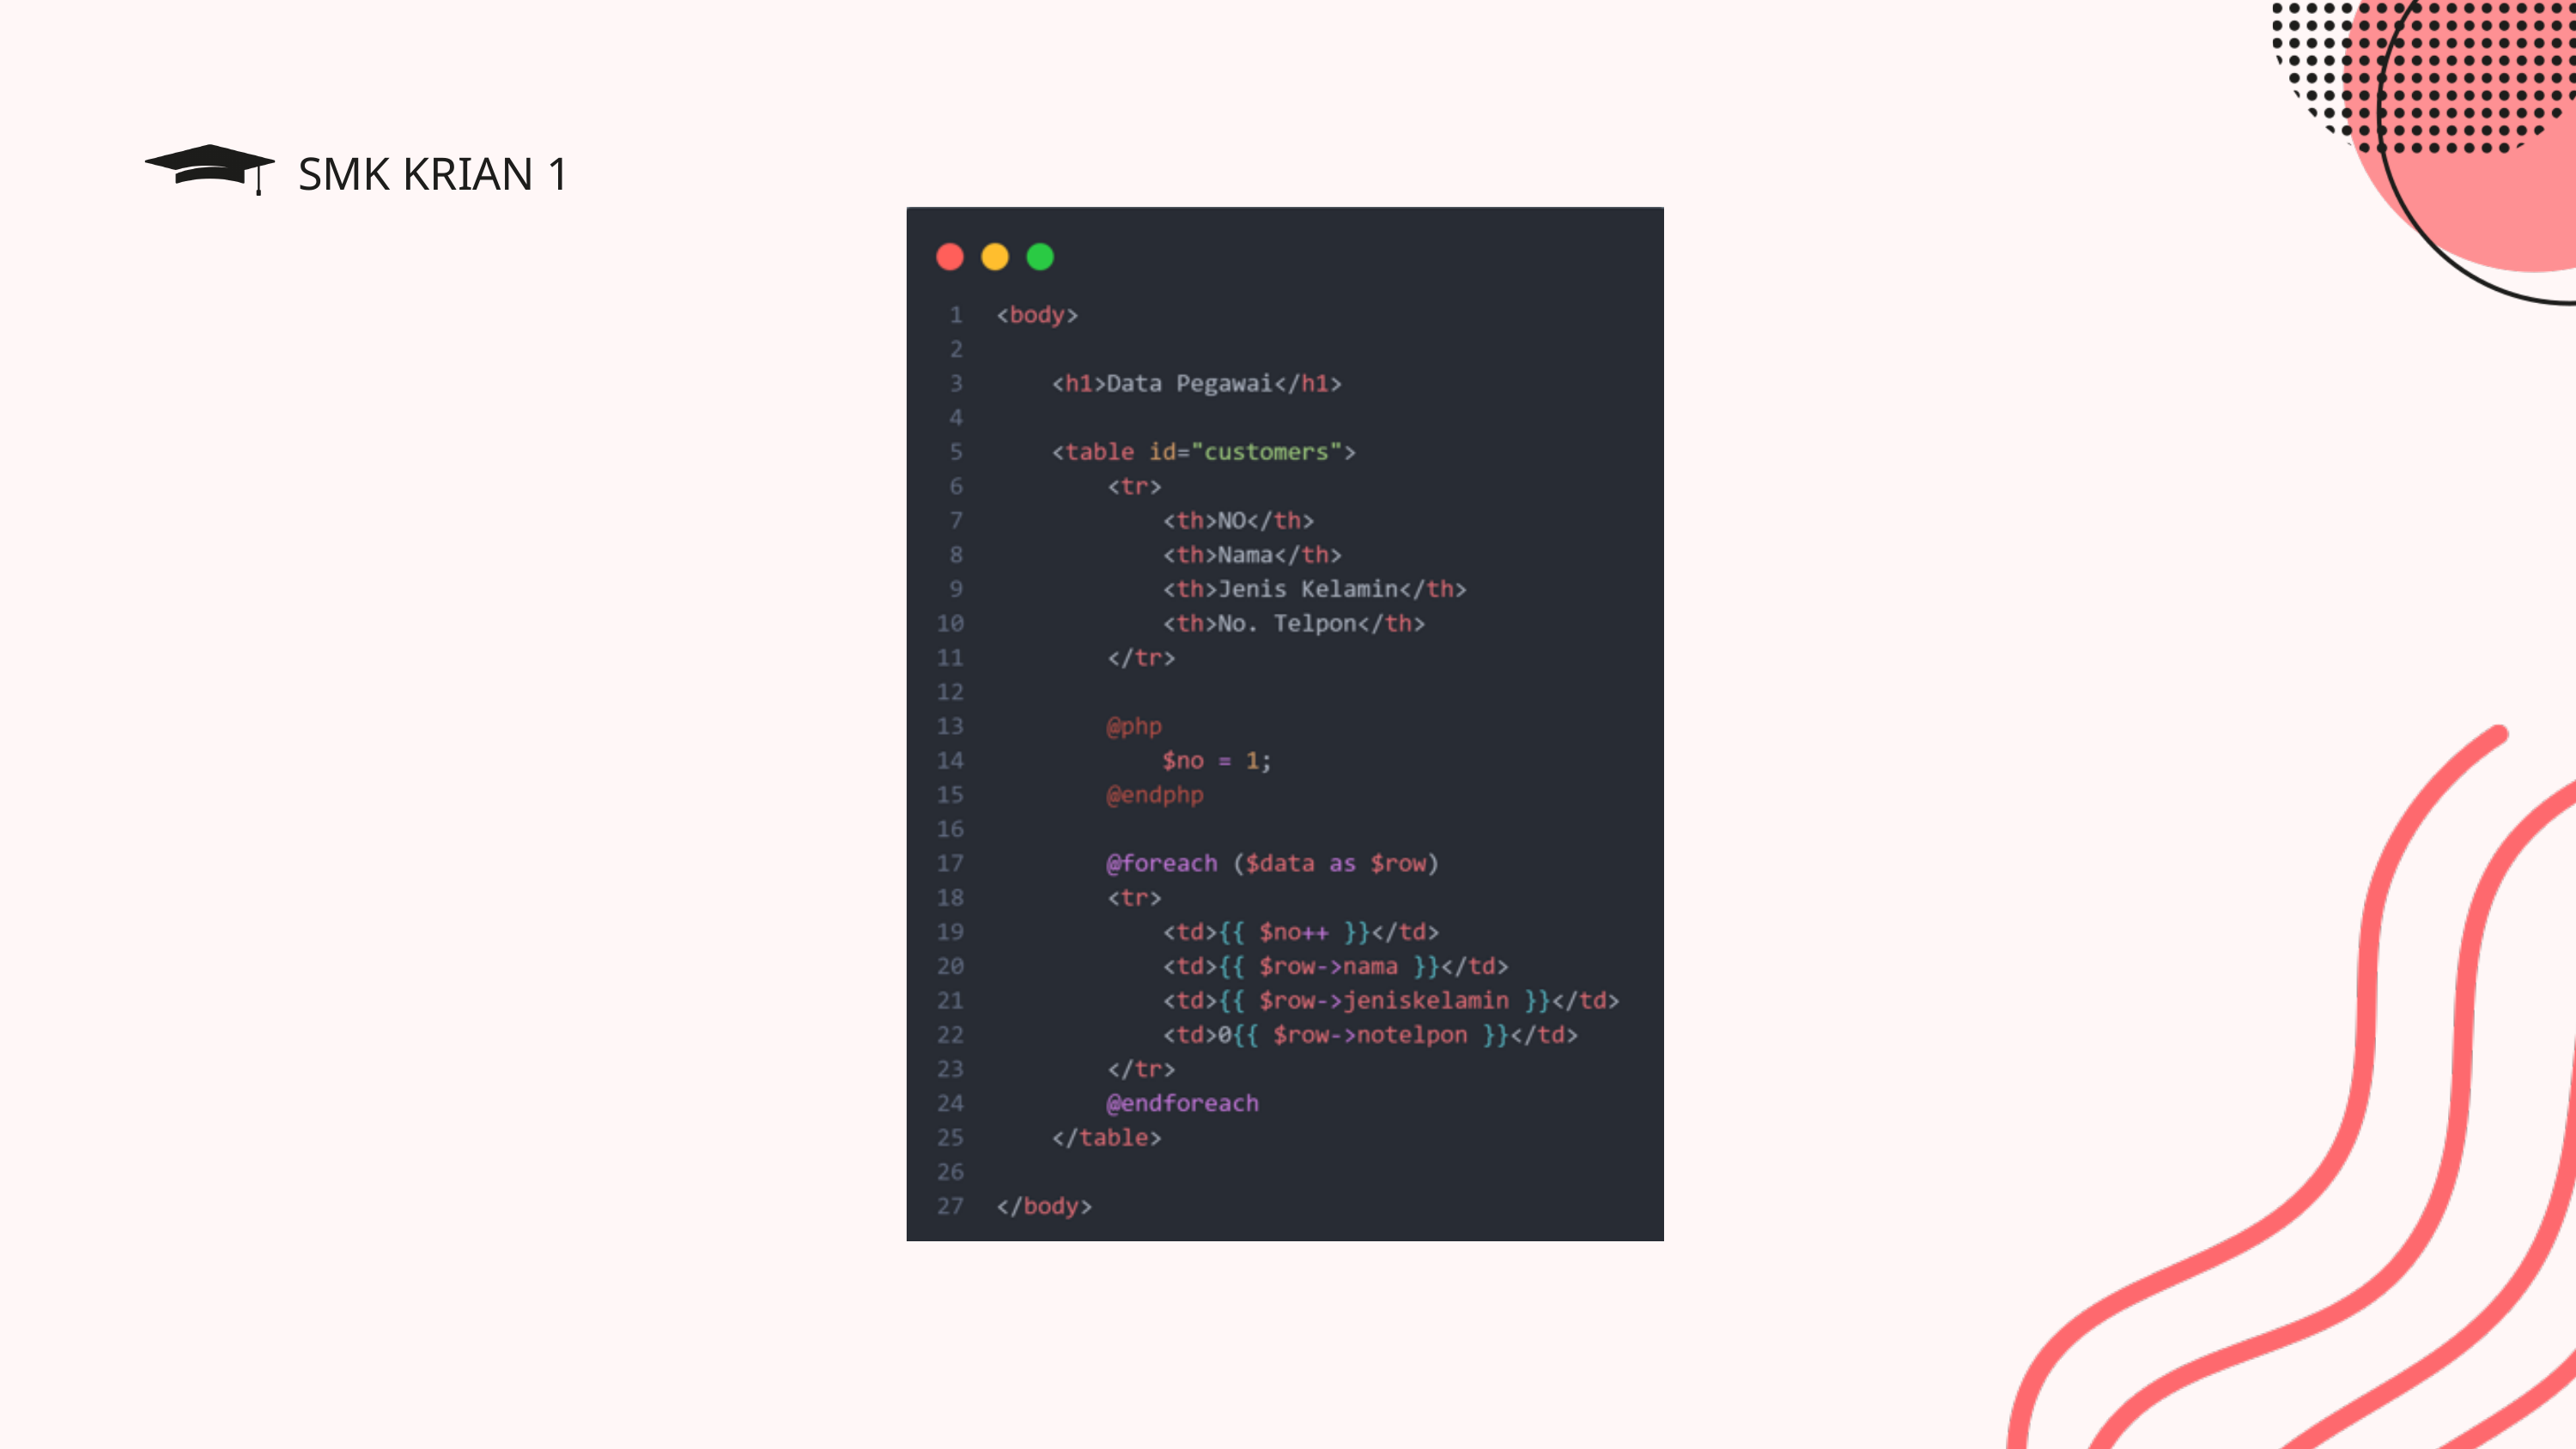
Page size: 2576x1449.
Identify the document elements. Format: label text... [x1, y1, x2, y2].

text_box [144, 144, 276, 197]
text_box [906, 207, 1665, 1241]
text_box [2272, 0, 2576, 306]
text_box [2005, 724, 2576, 1449]
text_box SMK KRIAN 1 [298, 136, 954, 200]
